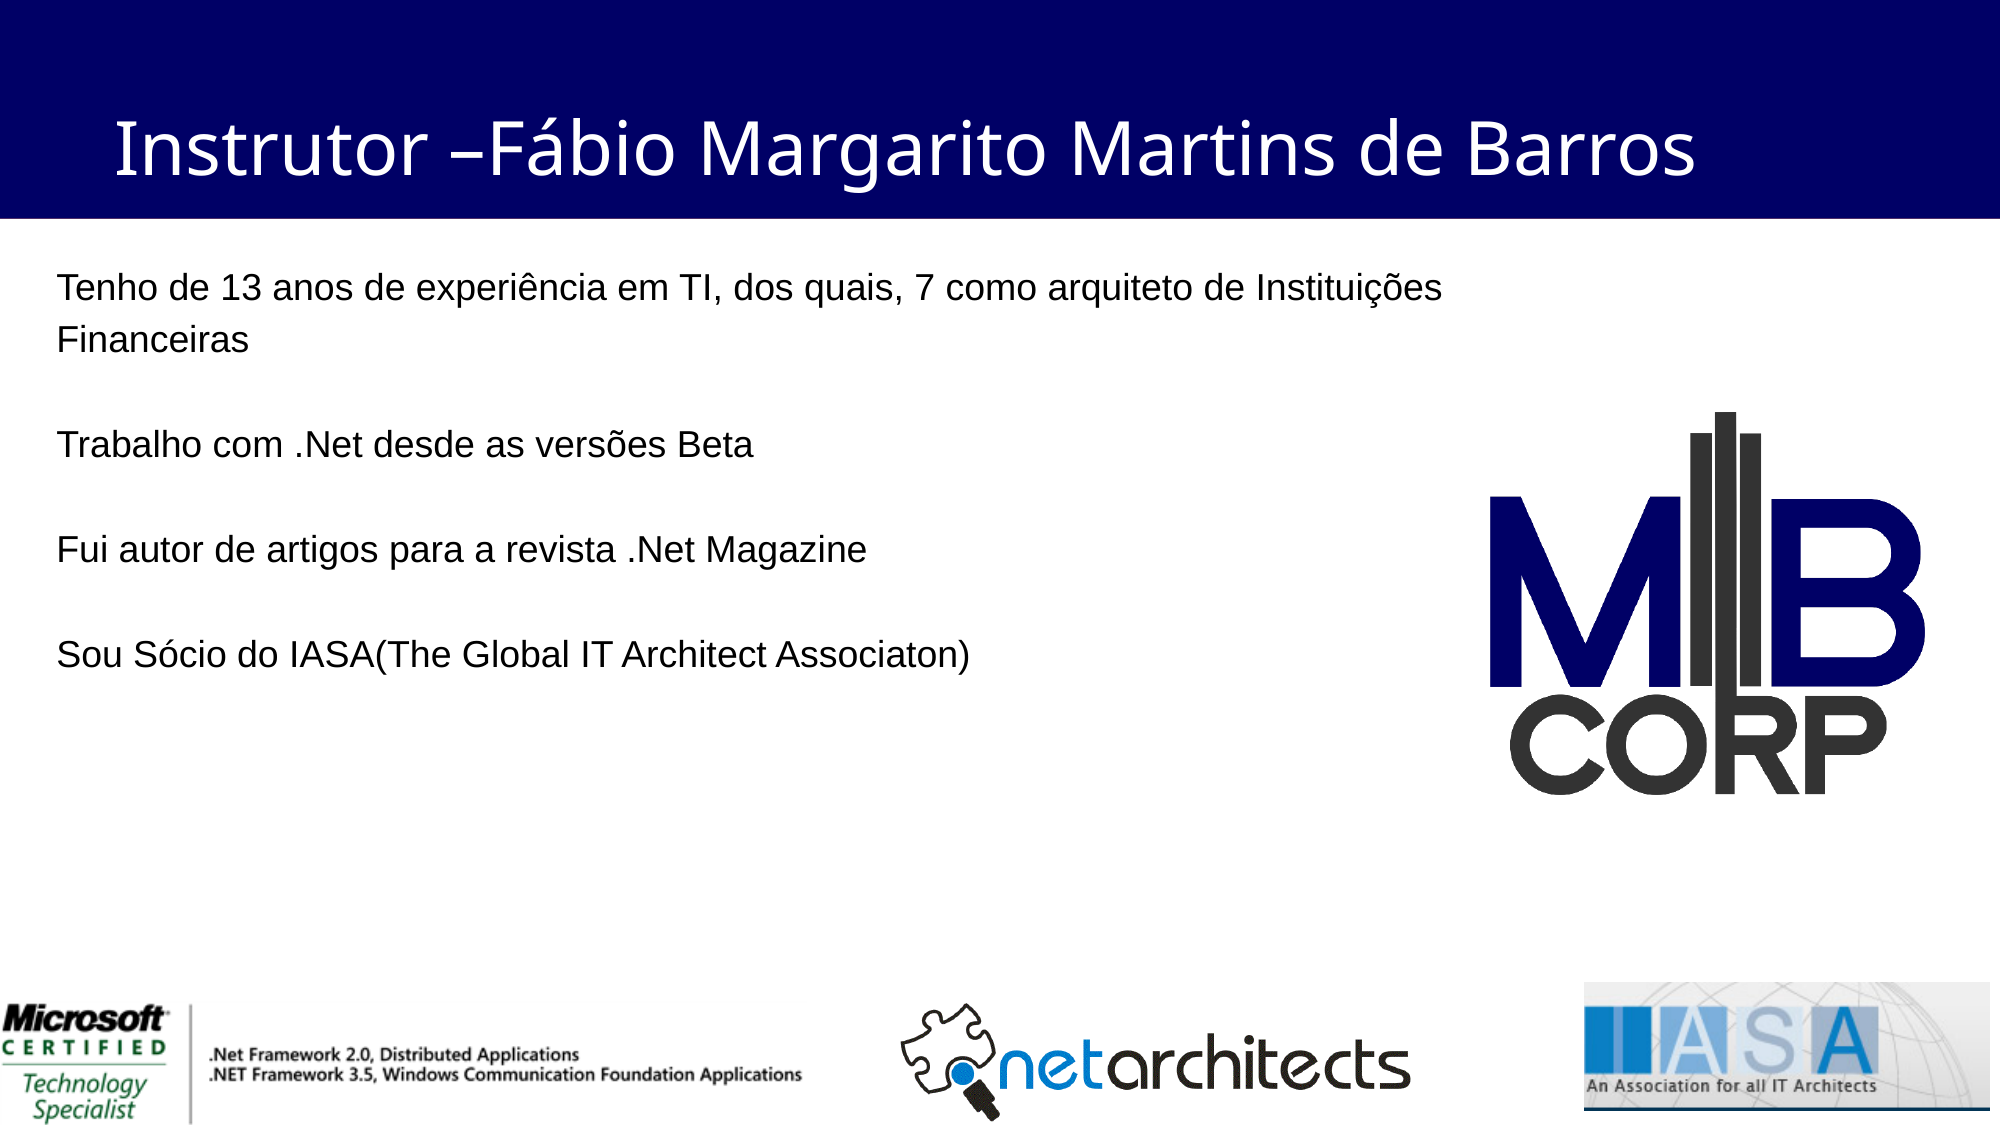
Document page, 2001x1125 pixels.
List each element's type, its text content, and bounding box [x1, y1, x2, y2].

text_box Tenho de 13 anos de experiência em TI, dos quais, 7 como arquiteto de Instituições Financeiras Trabalho com .Net desde as versões Beta Fui autor de artigos para a revista .Net Magazine Sou Sócio do IASA(The Global IT Architect Associaton) [41, 255, 1520, 1000]
picture [0, 1001, 807, 1125]
picture [1490, 412, 1925, 795]
title Instrutor –Fábio Margarito Martins de Barros [99, 0, 1863, 199]
picture [899, 1001, 1412, 1125]
picture [1584, 982, 1990, 1111]
